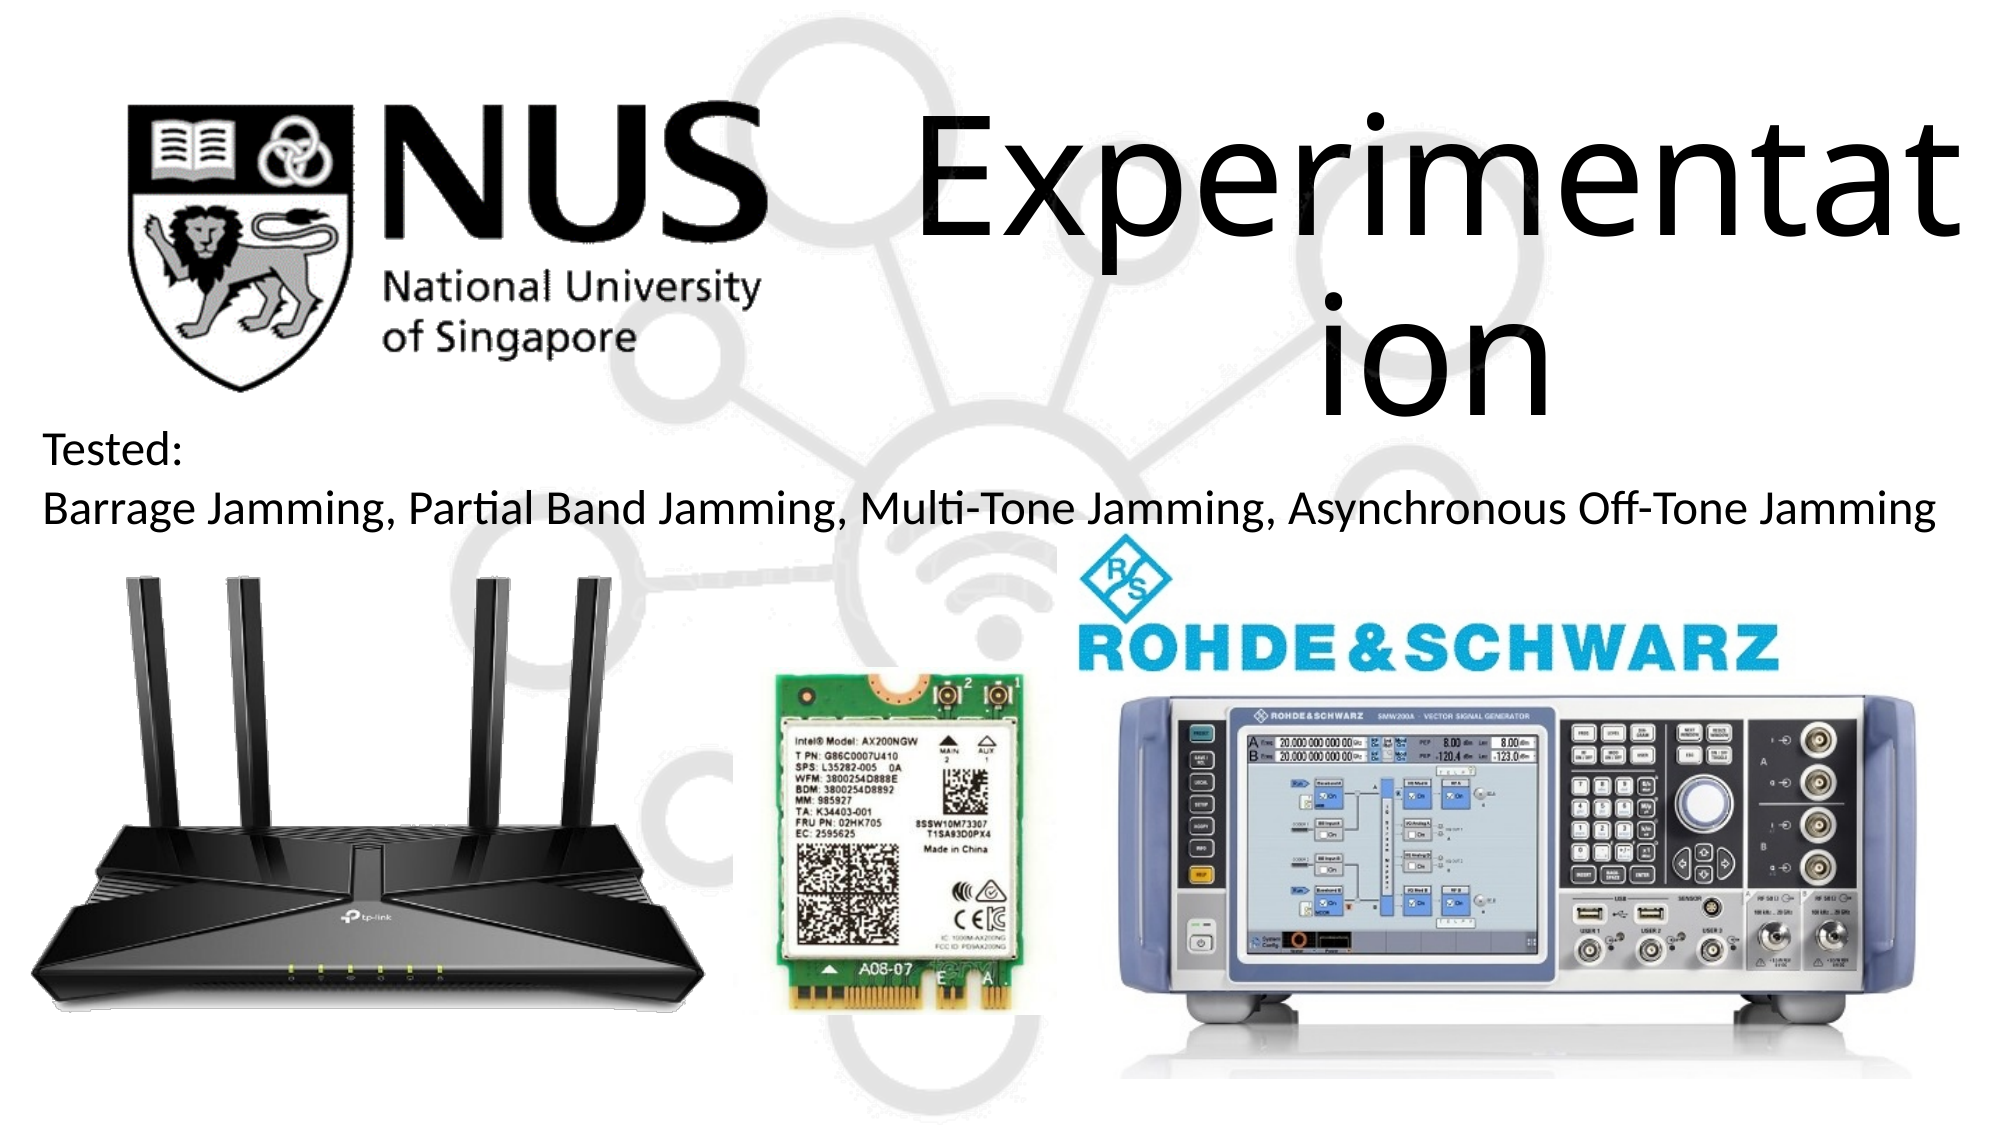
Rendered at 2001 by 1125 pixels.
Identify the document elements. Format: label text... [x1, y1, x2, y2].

title Experimentation [1659, 76, 2000, 468]
text_box Tested: Barrage Jamming, Partial Band Jamming, Multi-Tone Jamming, Asynchronous Off-Tone Jamming [1659, 409, 1974, 520]
picture [0, 0, 1988, 1125]
